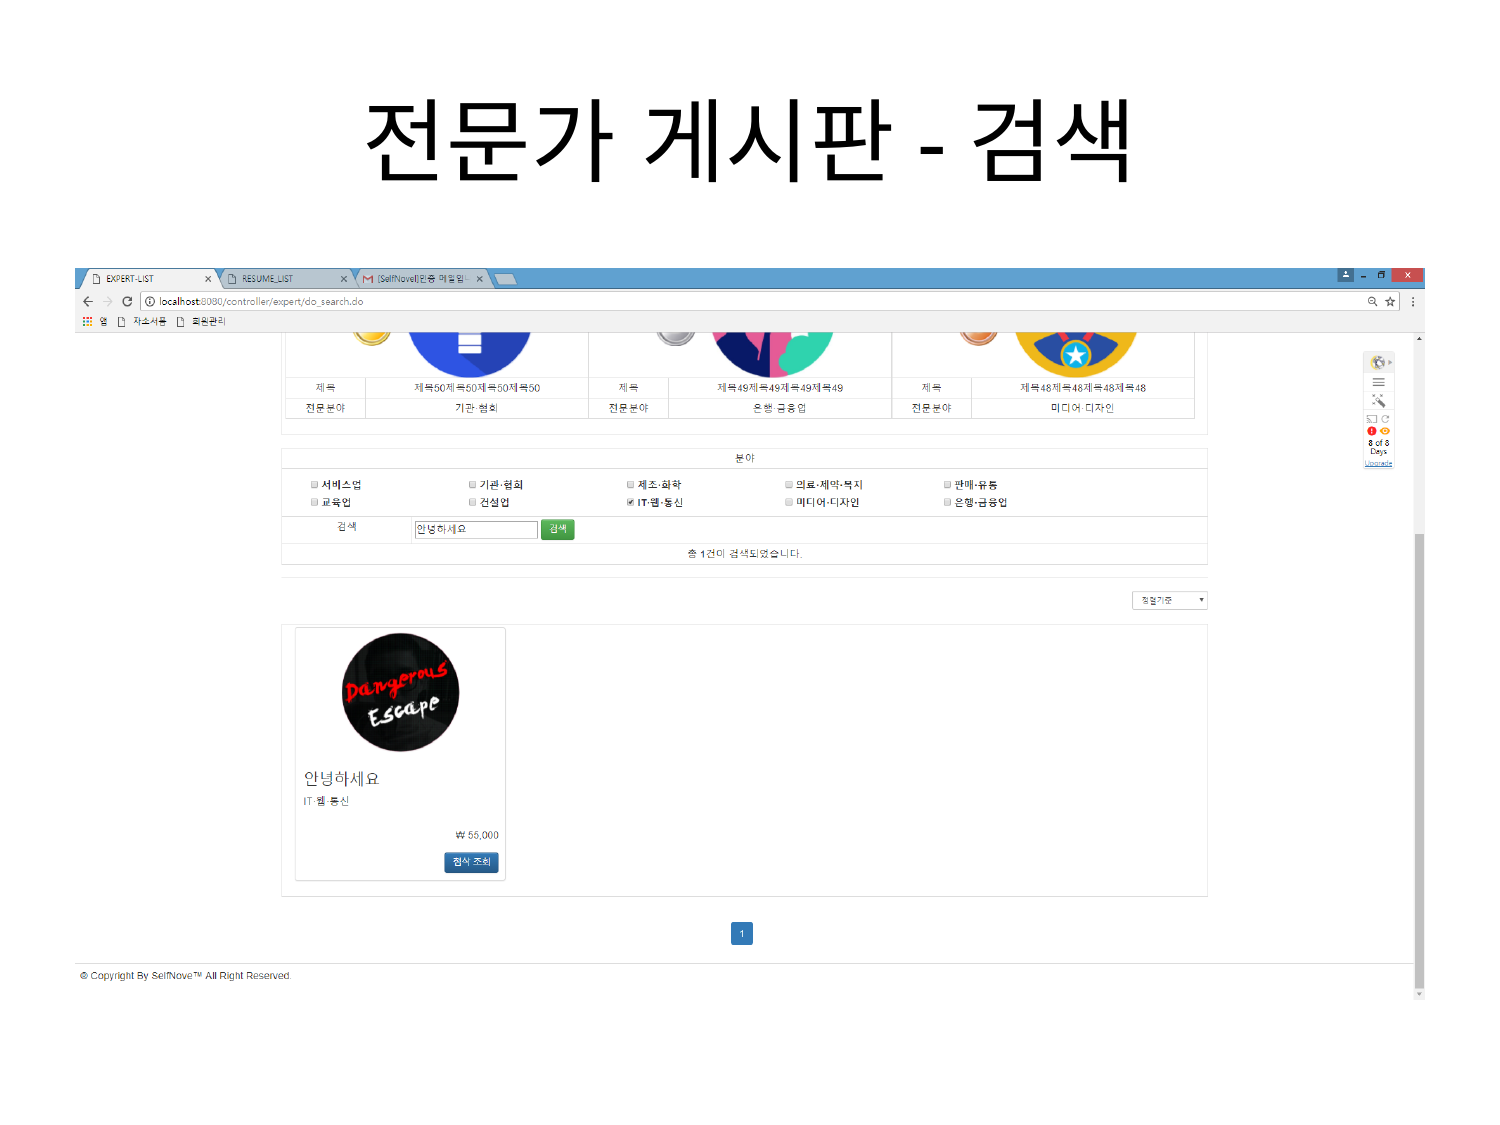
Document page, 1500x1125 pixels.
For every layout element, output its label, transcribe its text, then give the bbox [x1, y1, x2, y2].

title 전문가 게시판-검색 [75, 45, 1425, 233]
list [74, 267, 1426, 1000]
